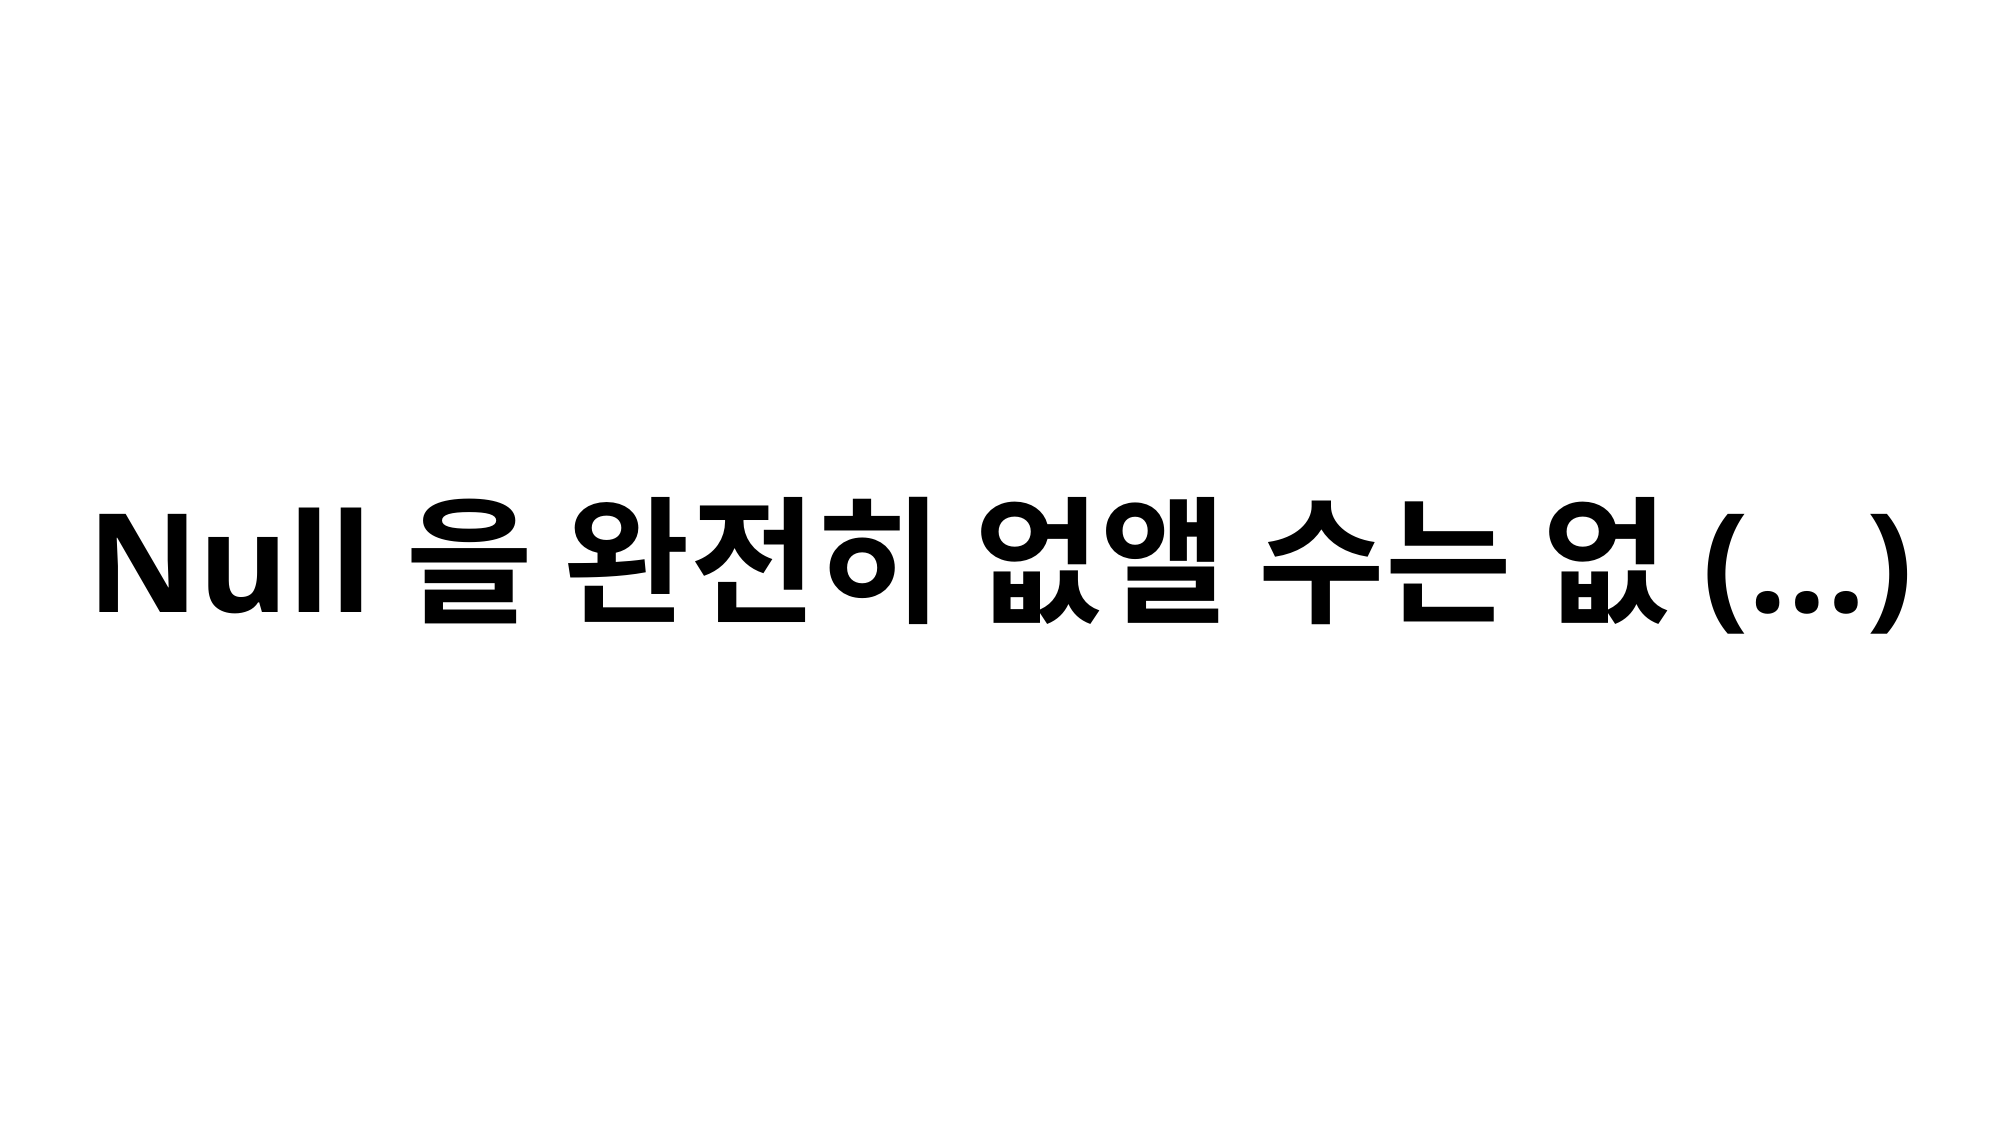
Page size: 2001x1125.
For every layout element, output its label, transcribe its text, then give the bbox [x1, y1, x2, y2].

text_box Null을 완전히 없앨 수는 없(…) [79, 467, 1921, 648]
